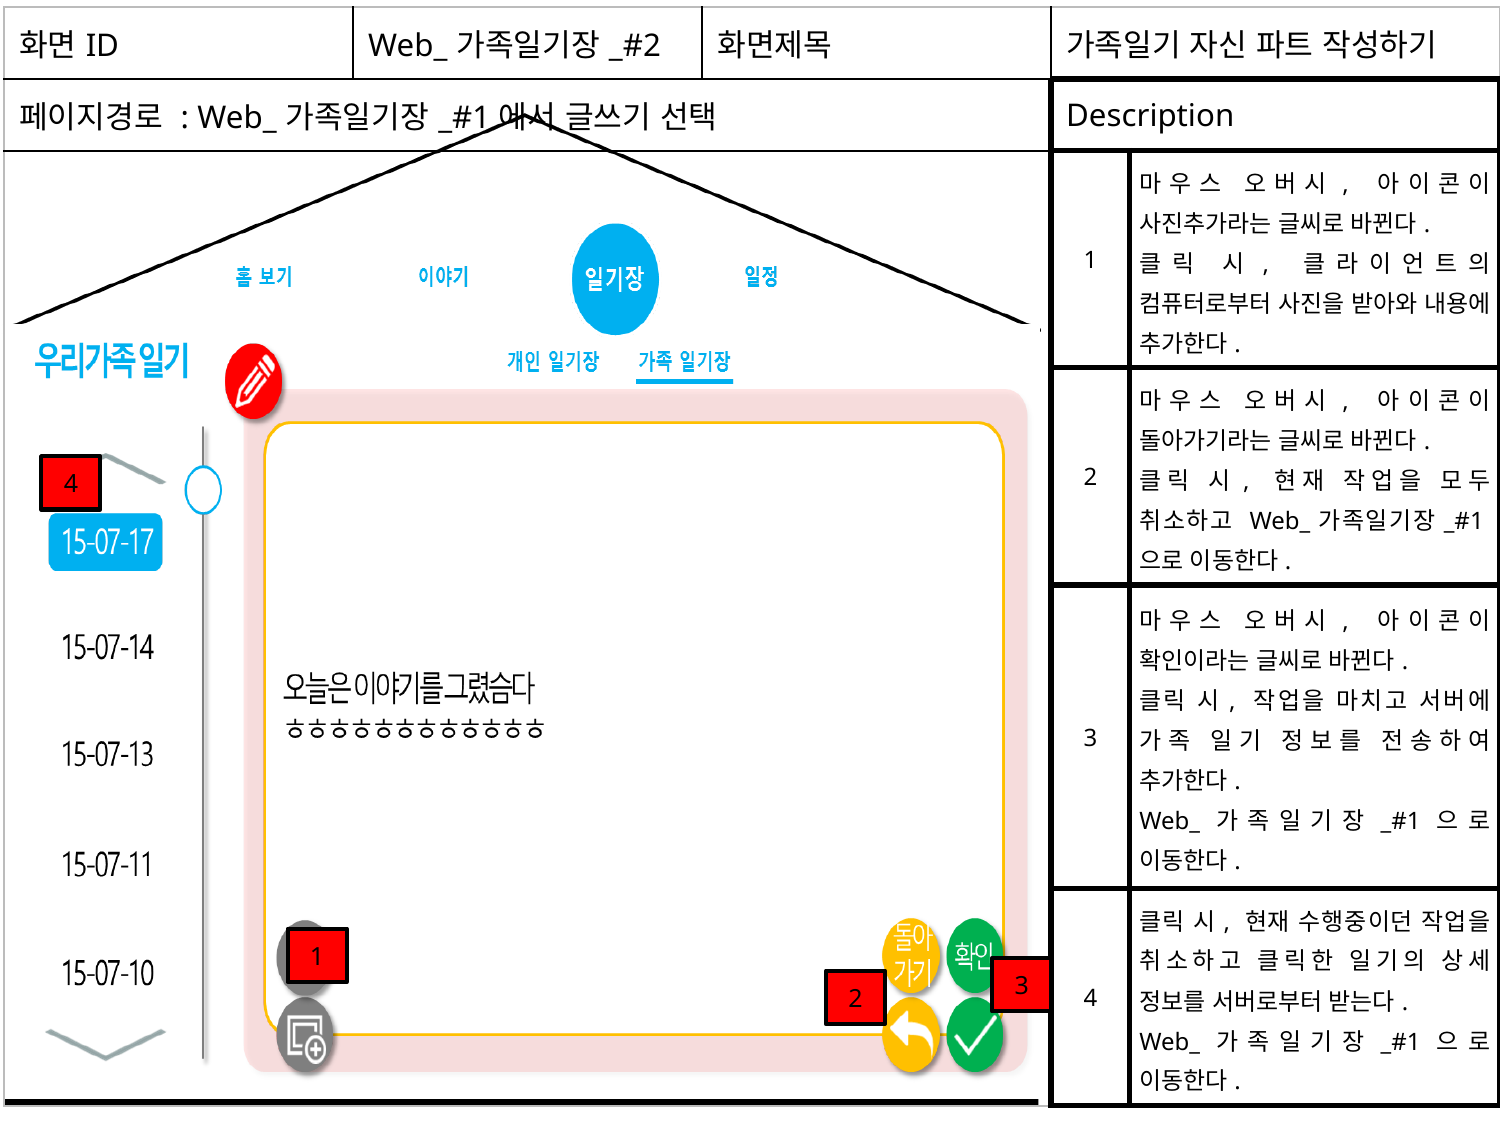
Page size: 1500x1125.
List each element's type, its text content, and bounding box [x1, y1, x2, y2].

table_cell 마우스 오버시, 아이콘이 돌아가기라는 글씨로 바뀐다. 클릭 시, 현재 작업을 모두 취소하고 Web_가족일기장_#1으로 이동한다. [1132, 370, 1497, 582]
table_cell 마우스 오버시, 아이콘이 확인이라는 글씨로 바뀐다. 클릭 시, 작업을 마치고 서버에 가족 일기 정보를 전송하여 추가한다. Web_가족일기장_#1으로 이동한다. [1132, 588, 1497, 886]
text_box 3 [1046, 956, 1053, 1013]
table_header 가족일기 자신 파트 작성하기 [1052, 8, 1499, 76]
table_cell 마우스 오버시, 아이콘이 사진추가라는 글씨로 바뀐다. 클릭 시, 클라이언트의 컴퓨터로부터 사진을 받아와 내용에 추가한다. [1132, 153, 1497, 365]
table_cell 1 [1054, 153, 1127, 365]
table_cell Description [1054, 82, 1497, 148]
table_cell 4 [1054, 891, 1127, 1103]
table_header Web_가족일기장_#2 [354, 8, 701, 78]
table_header 화면ID [5, 8, 352, 78]
table_cell 2 [1054, 370, 1127, 582]
table_cell 3 [1054, 588, 1127, 886]
table_cell 페이지경로 : Web_가족일기장_#1에서 글쓰기 선택 [5, 80, 1048, 150]
table_cell 클릭 시, 현재 수행중이던 작업을 취소하고 클릭한 일기의 상세 정보를 서버로부터 받는다. Web_가족일기장_#1으로 이동한다. [1132, 891, 1497, 1103]
table_header 화면제목 [703, 8, 1050, 78]
picture [0, 113, 1042, 1107]
